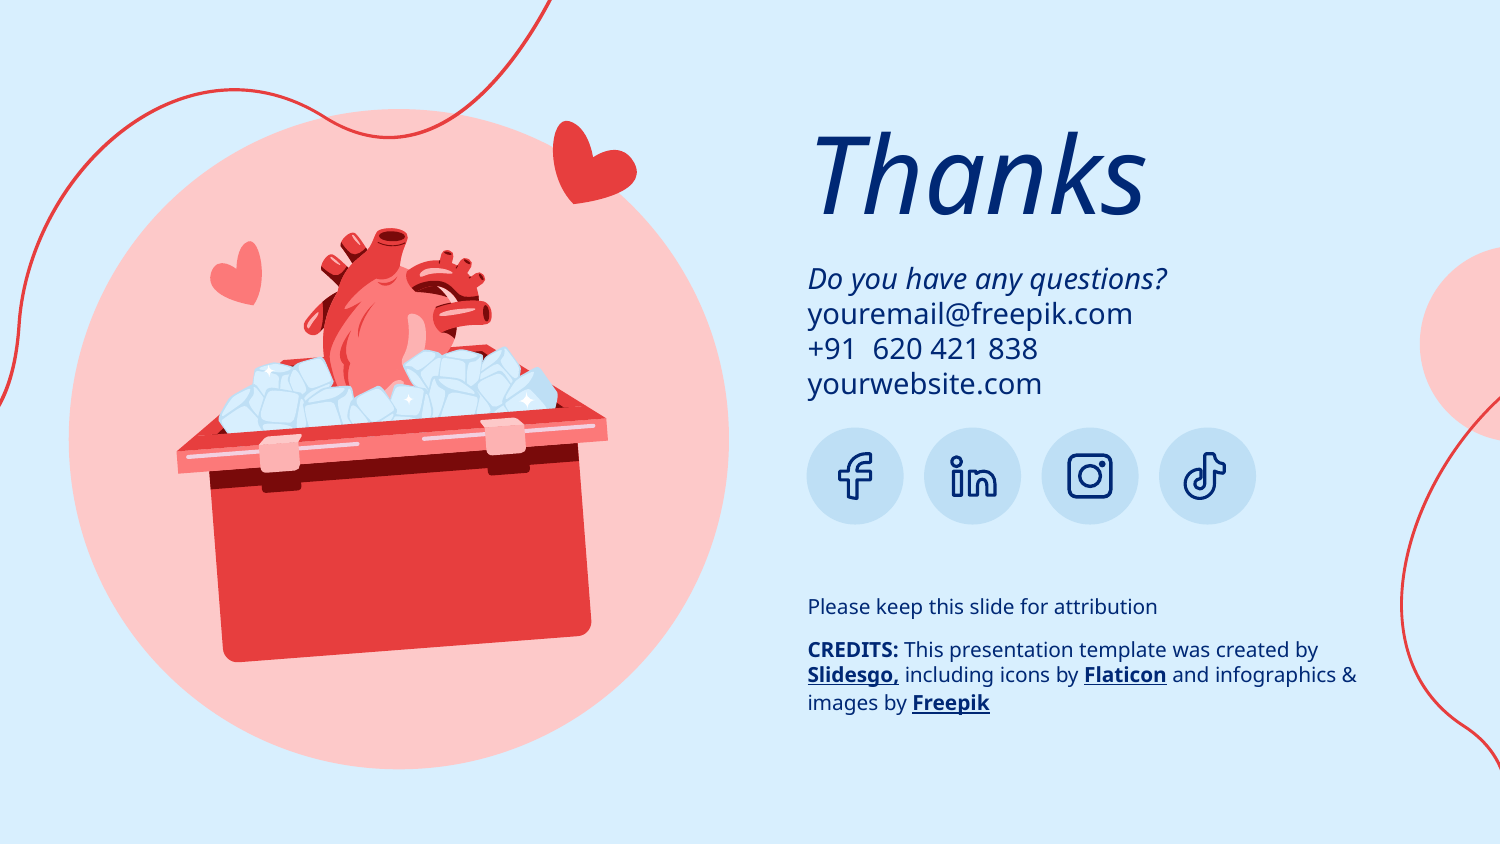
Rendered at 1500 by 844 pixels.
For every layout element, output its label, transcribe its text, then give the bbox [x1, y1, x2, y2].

text_box Please keep this slide for attribution [792, 578, 1383, 635]
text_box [949, 456, 996, 496]
title Thanks [792, 87, 1383, 252]
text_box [1067, 453, 1113, 499]
text_box [463, 0, 552, 107]
text_box [806, 427, 904, 525]
text_box [0, 192, 63, 408]
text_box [68, 108, 730, 770]
subtitle Do you have any questions? youremail@freepik.com +91 620 421 838 yourwebsite.com [792, 252, 1383, 420]
text_box [157, 88, 310, 107]
text_box [1185, 453, 1225, 499]
text_box [1159, 427, 1257, 525]
text_box [1041, 427, 1139, 525]
text_box [839, 453, 871, 499]
text_box [924, 427, 1022, 525]
